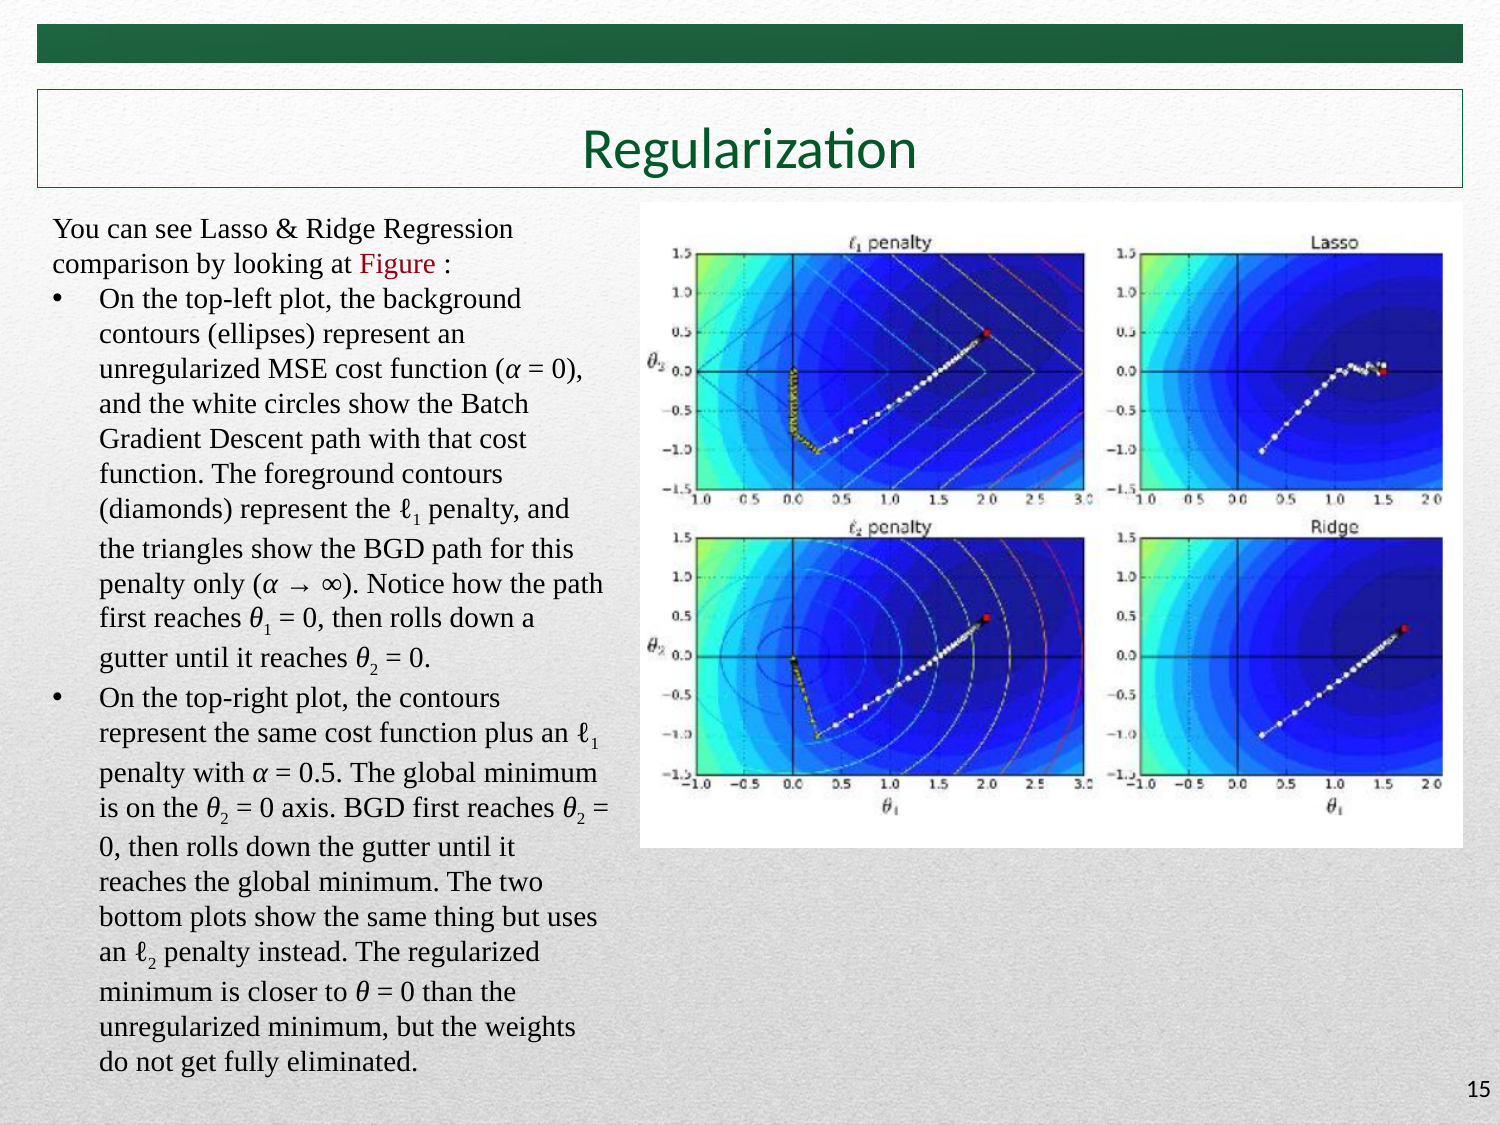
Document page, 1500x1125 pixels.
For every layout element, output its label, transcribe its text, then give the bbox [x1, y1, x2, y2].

picture [640, 201, 1464, 849]
title Regularization [37, 89, 1463, 188]
text_box You can see Lasso & Ridge Regression comparison by looking at Figure : On the top-left plot, the background contours (ellipses) represent an unregularized MSE cost function (α = 0), and the white circles show the Batch Gradient Descent path with that cost function. The foreground contours (diamonds) represent the ℓ1 penalty, and the triangles show the BGD path for this penalty only (α → ∞). Notice how the path first reaches θ1 = 0, then rolls down a gutter until it reaches θ2 = 0. On the top-right plot, the contours represent the same cost function plus an ℓ1 penalty with α = 0.5. The global minimum is on the θ2 = 0 axis. BGD first reaches θ2 = 0, then rolls down the gutter until it reaches the global minimum. The two bottom plots show the same thing but uses an ℓ2 penalty instead. The regularized minimum is closer to θ = 0 than the unregularized minimum, but the weights do not get fully eliminated. [37, 202, 625, 1085]
slide_number 15 [1381, 1065, 1500, 1125]
picture [37, 24, 1463, 63]
